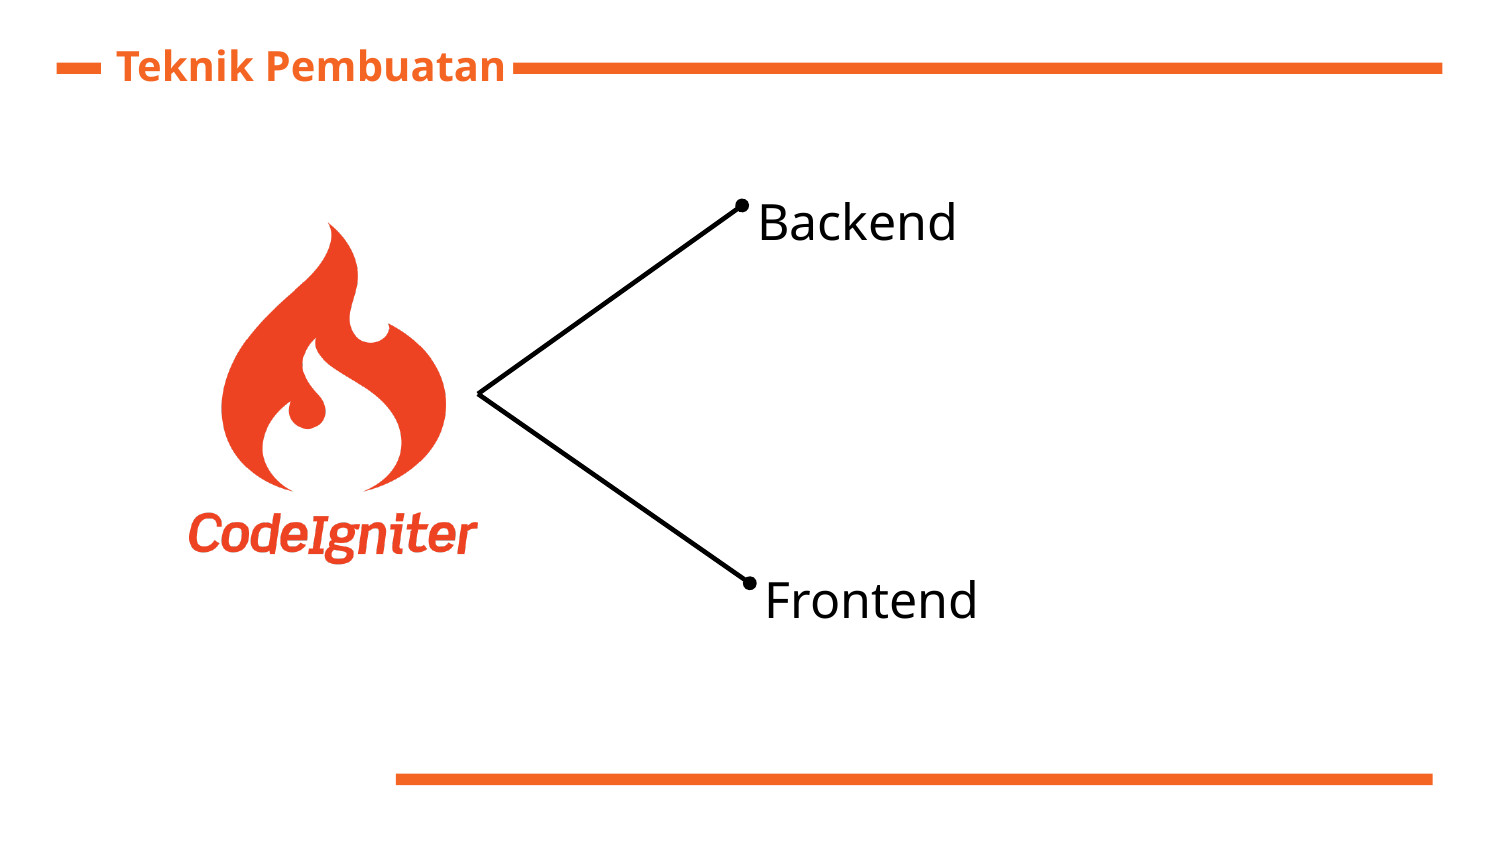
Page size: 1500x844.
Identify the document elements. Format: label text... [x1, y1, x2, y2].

text_box [395, 773, 1433, 786]
text_box [624, 62, 1443, 74]
text_box Backend [742, 175, 1319, 236]
text_box Frontend [749, 553, 1254, 613]
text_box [477, 393, 750, 584]
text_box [477, 205, 743, 395]
text_box [56, 62, 100, 74]
picture [189, 222, 477, 566]
title Teknik Pembuatan [100, 24, 624, 130]
